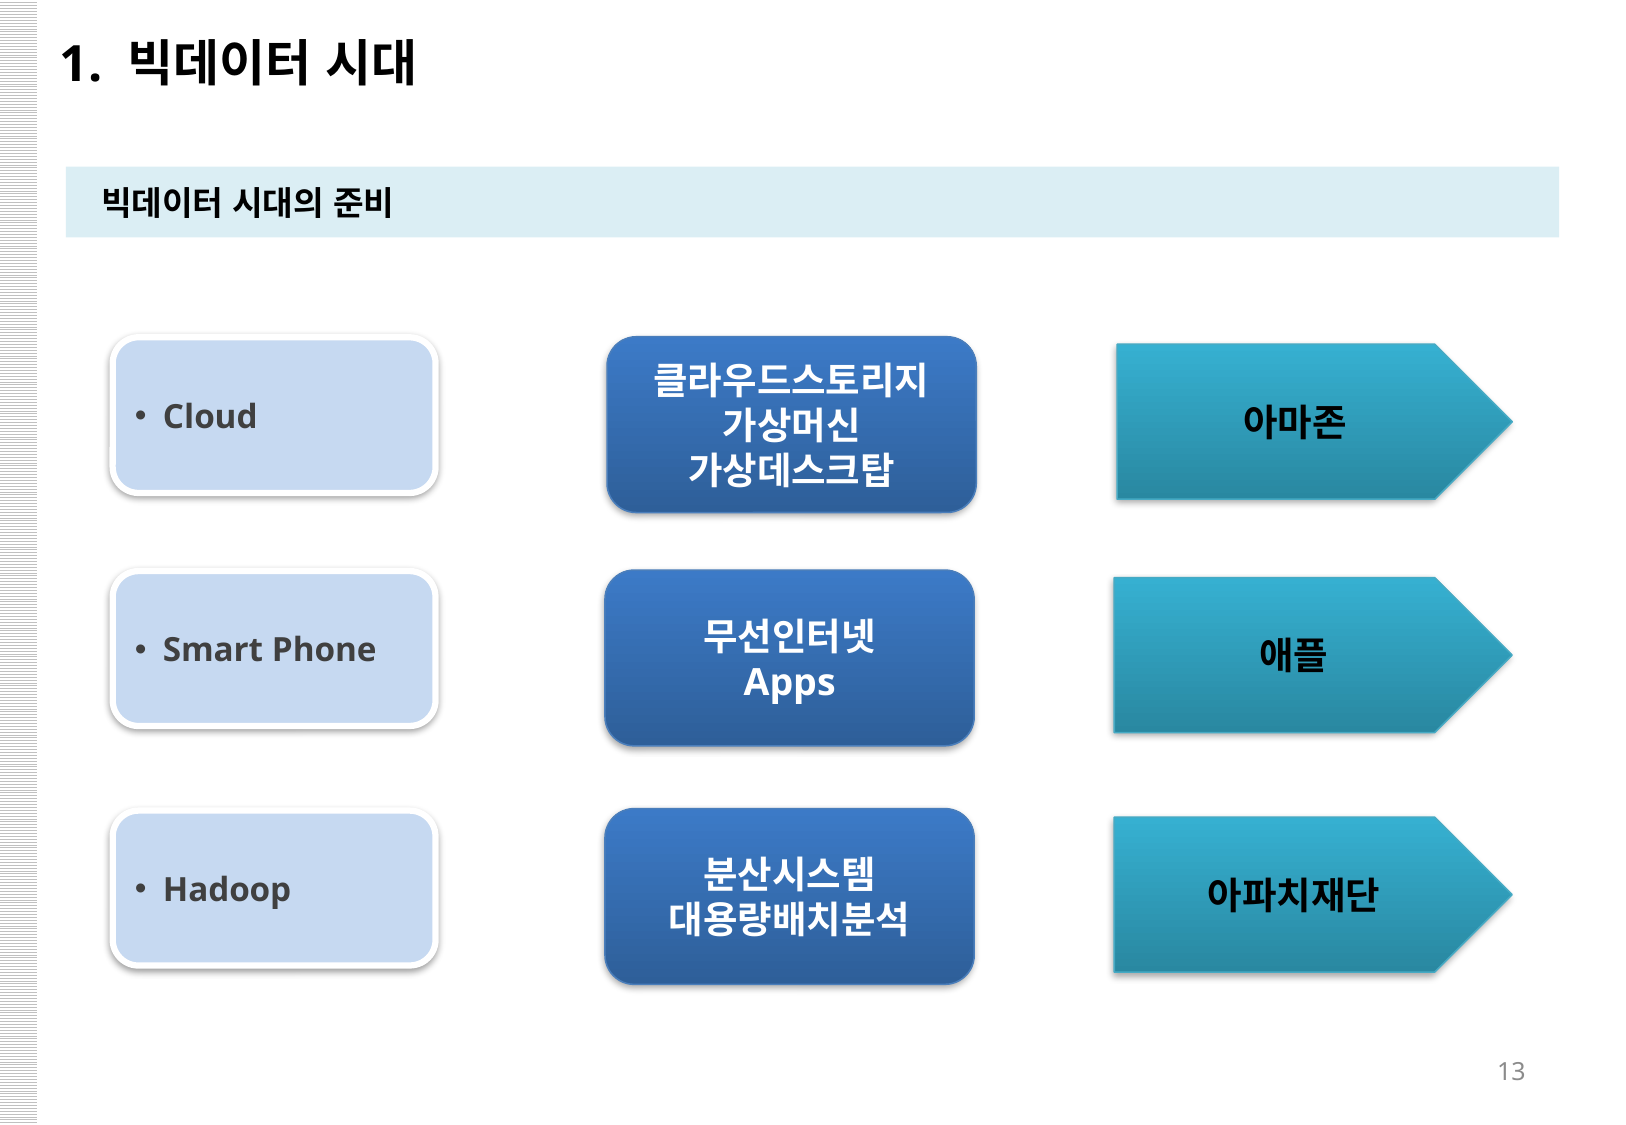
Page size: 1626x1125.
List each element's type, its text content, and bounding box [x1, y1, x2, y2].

text_box Hadoop [109, 807, 439, 969]
text_box 분산시스템 대용량배치분석 [604, 807, 975, 986]
text_box 무선인터넷 Apps [604, 569, 975, 747]
text_box Smart Phone [109, 567, 439, 730]
text_box 아마존 [1116, 343, 1513, 500]
text_box 클라우드스토리지 가상머신 가상데스크탑 [606, 335, 978, 514]
text_box 아파치재단 [1113, 816, 1513, 973]
text_box 1. 빅데이터 시대 [44, 23, 1508, 114]
text_box 애플 [1113, 576, 1513, 734]
text_box 빅데이터 시대의 준비 [65, 166, 1560, 238]
text_box Cloud [109, 334, 439, 497]
